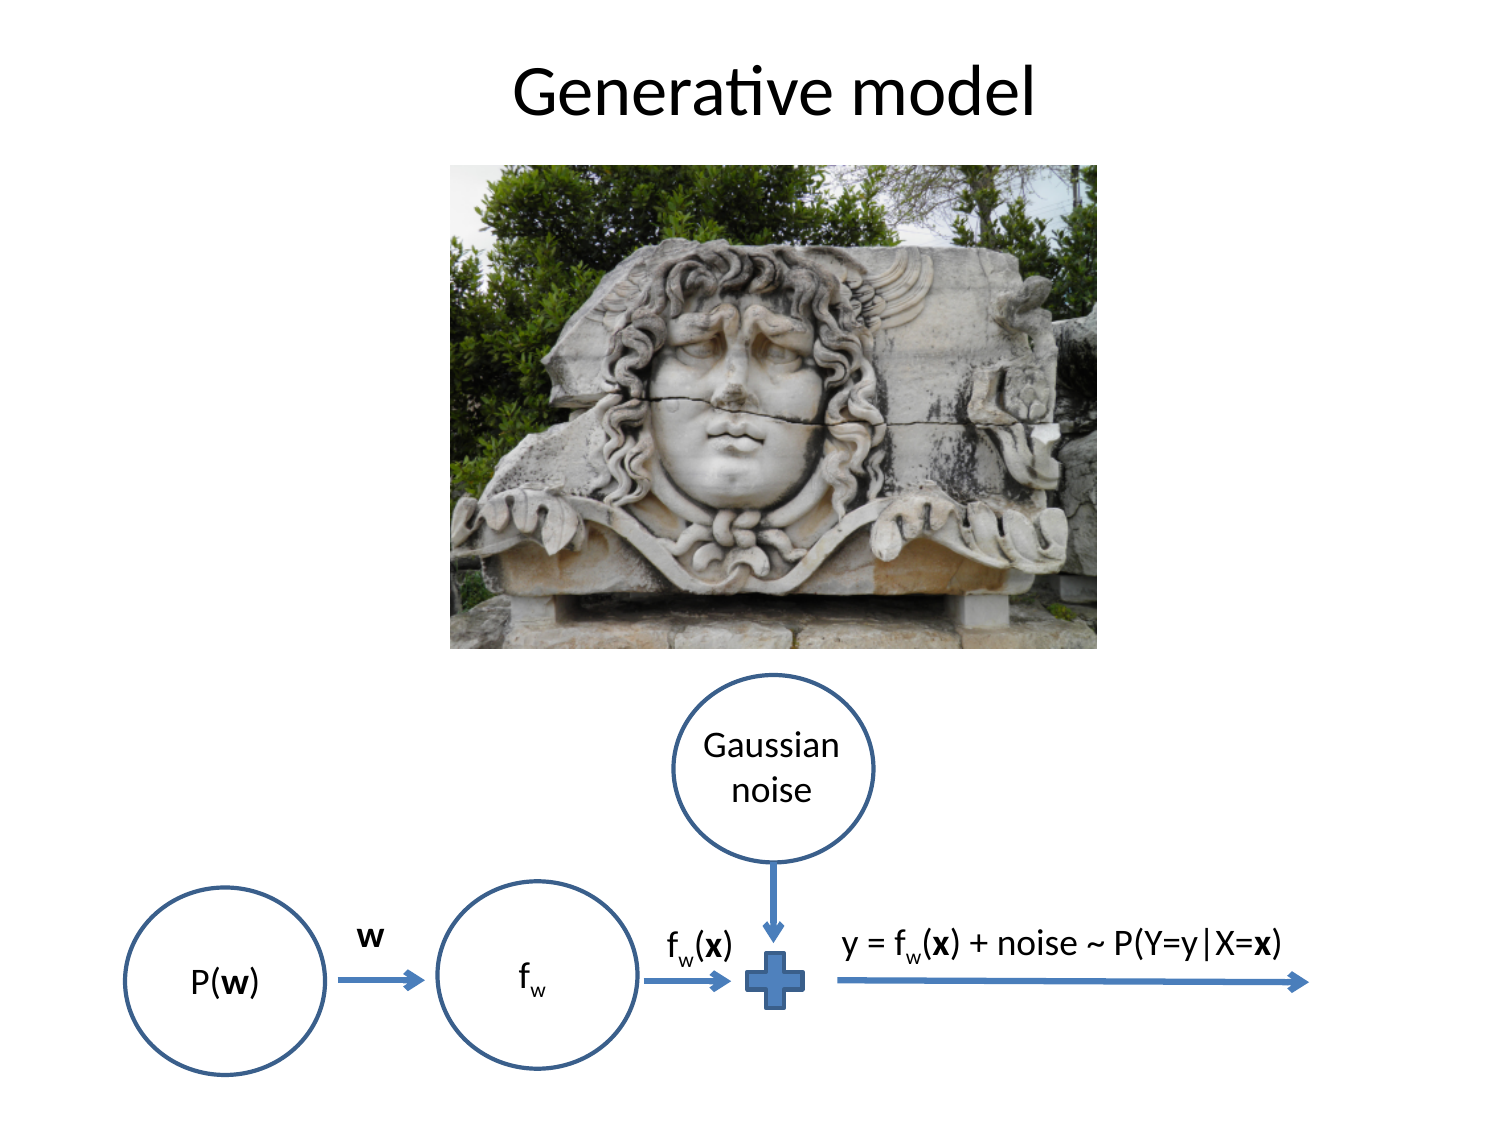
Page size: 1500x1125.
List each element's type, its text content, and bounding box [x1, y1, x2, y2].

text_box Gaussian noise [688, 712, 856, 818]
text_box w [341, 902, 400, 963]
text_box [122, 885, 328, 1078]
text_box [837, 979, 1310, 983]
picture [449, 165, 1098, 649]
text_box [745, 951, 805, 1010]
text_box [671, 672, 876, 865]
title Generative model [99, 35, 1450, 225]
text_box [435, 879, 640, 1071]
text_box fw(x) [652, 912, 749, 979]
text_box y = fw(x) + noise ~ P(Y=y|X=x) [826, 910, 1298, 977]
